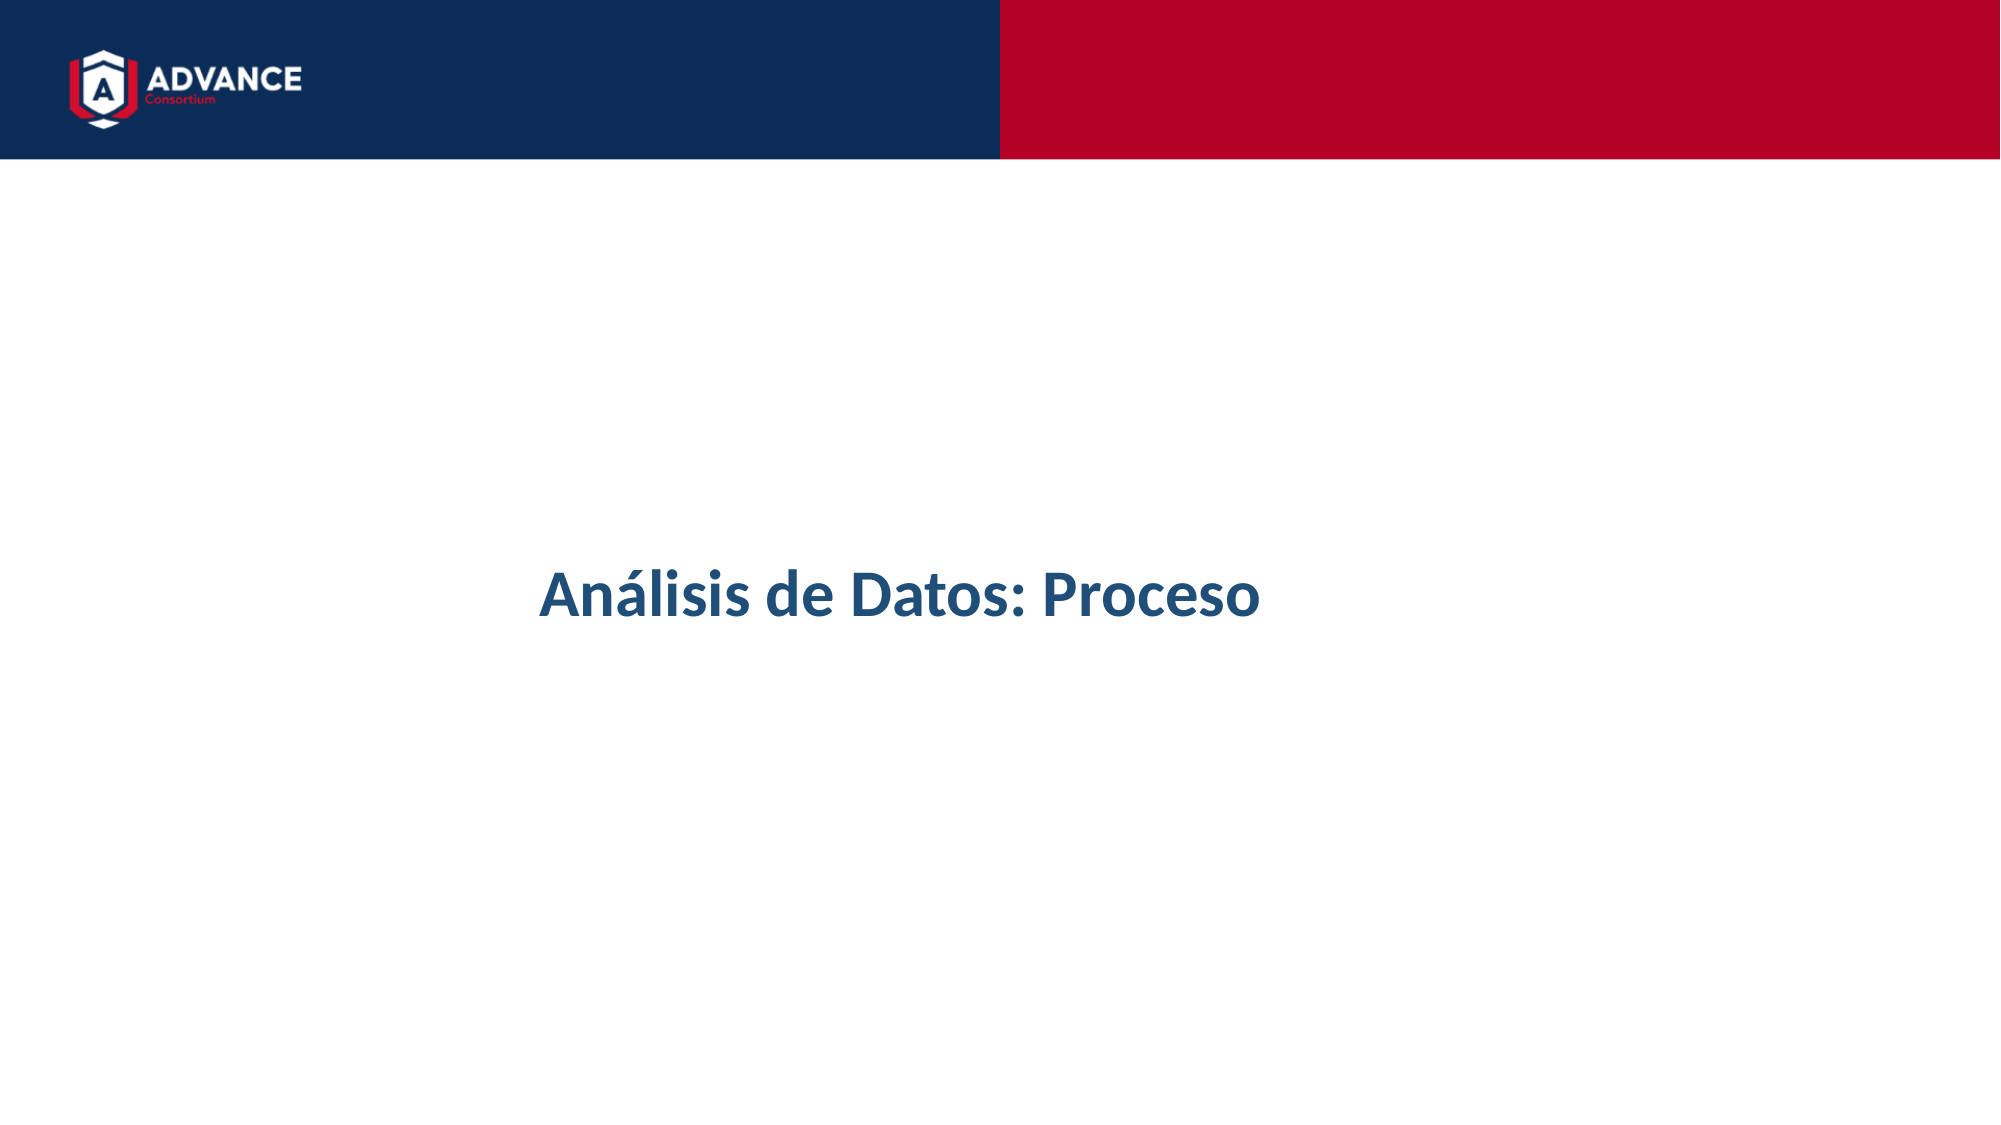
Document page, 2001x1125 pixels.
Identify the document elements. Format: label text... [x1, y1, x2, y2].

text_box Análisis de Datos: Proceso [523, 541, 1278, 637]
picture [0, 0, 2000, 1125]
